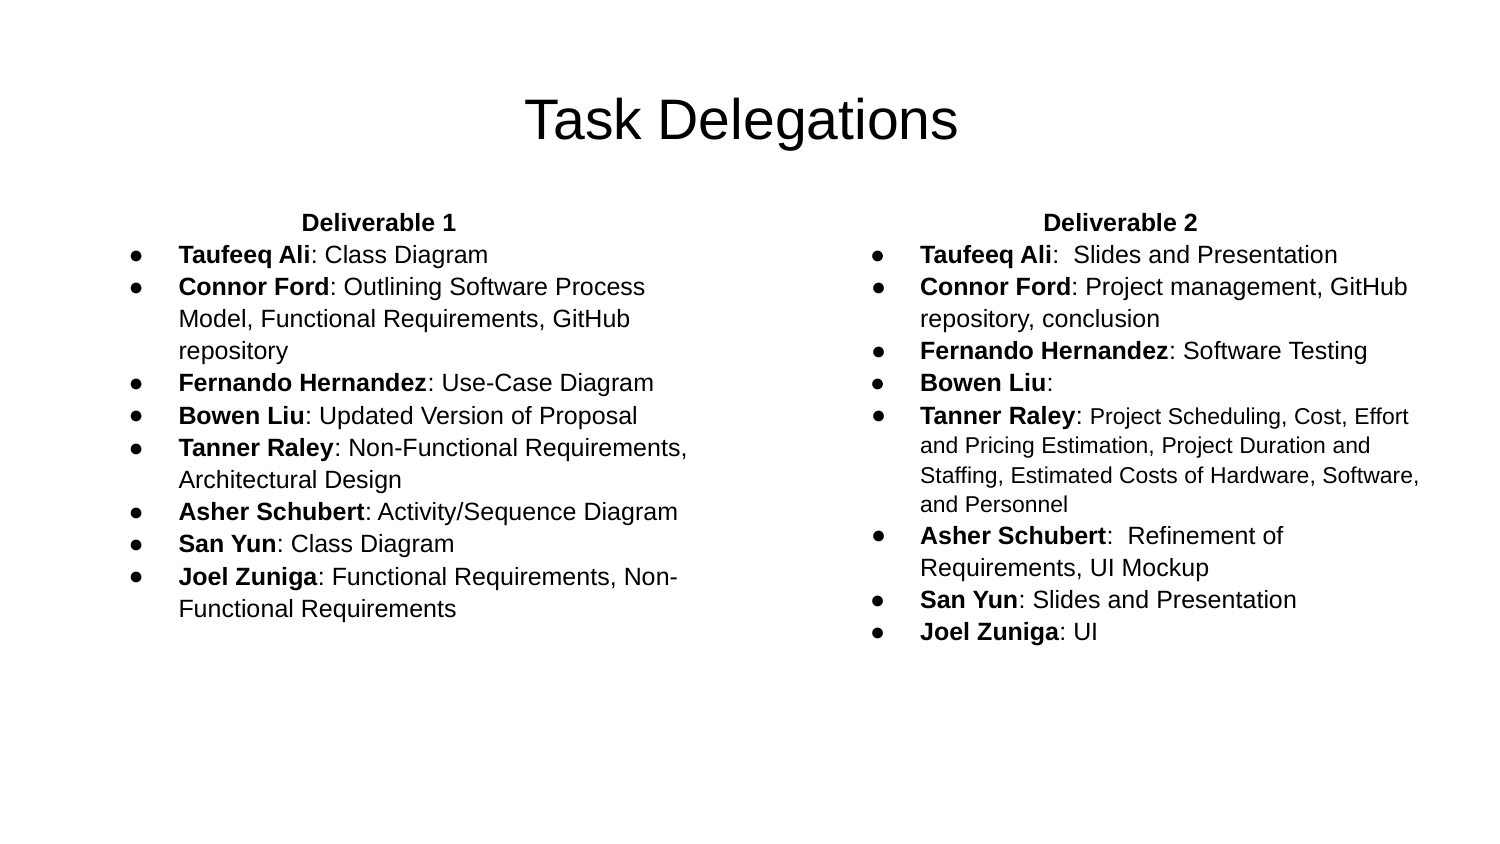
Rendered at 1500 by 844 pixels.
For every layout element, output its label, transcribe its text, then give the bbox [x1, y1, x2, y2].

title Task Delegations [51, 72, 1449, 167]
list Deliverable 2 Taufeeq Ali: Slides and Presentation Connor Ford: Project management, GitHub repository, conclusion Fernando Hernandez: Software Testing Bowen Liu: Tanner Raley: Project Scheduling, Cost, Effort and Pricing Estimation, Project Duration and Staffing, Estimated Costs of Hardware, Software, and Personnel Asher Schubert: Refinement of Requirements, UI Mockup San Yun: Slides and Presentation Joel Zuniga: UI [792, 189, 1449, 750]
list Deliverable 1 Taufeeq Ali: Class Diagram Connor Ford: Outlining Software Process Model, Functional Requirements, GitHub repository Fernando Hernandez: Use-Case Diagram Bowen Liu: Updated Version of Proposal Tanner Raley: Non-Functional Requirements, Architectural Design Asher Schubert: Activity/Sequence Diagram San Yun: Class Diagram Joel Zuniga: Functional Requirements, Non-Functional Requirements [51, 189, 708, 750]
